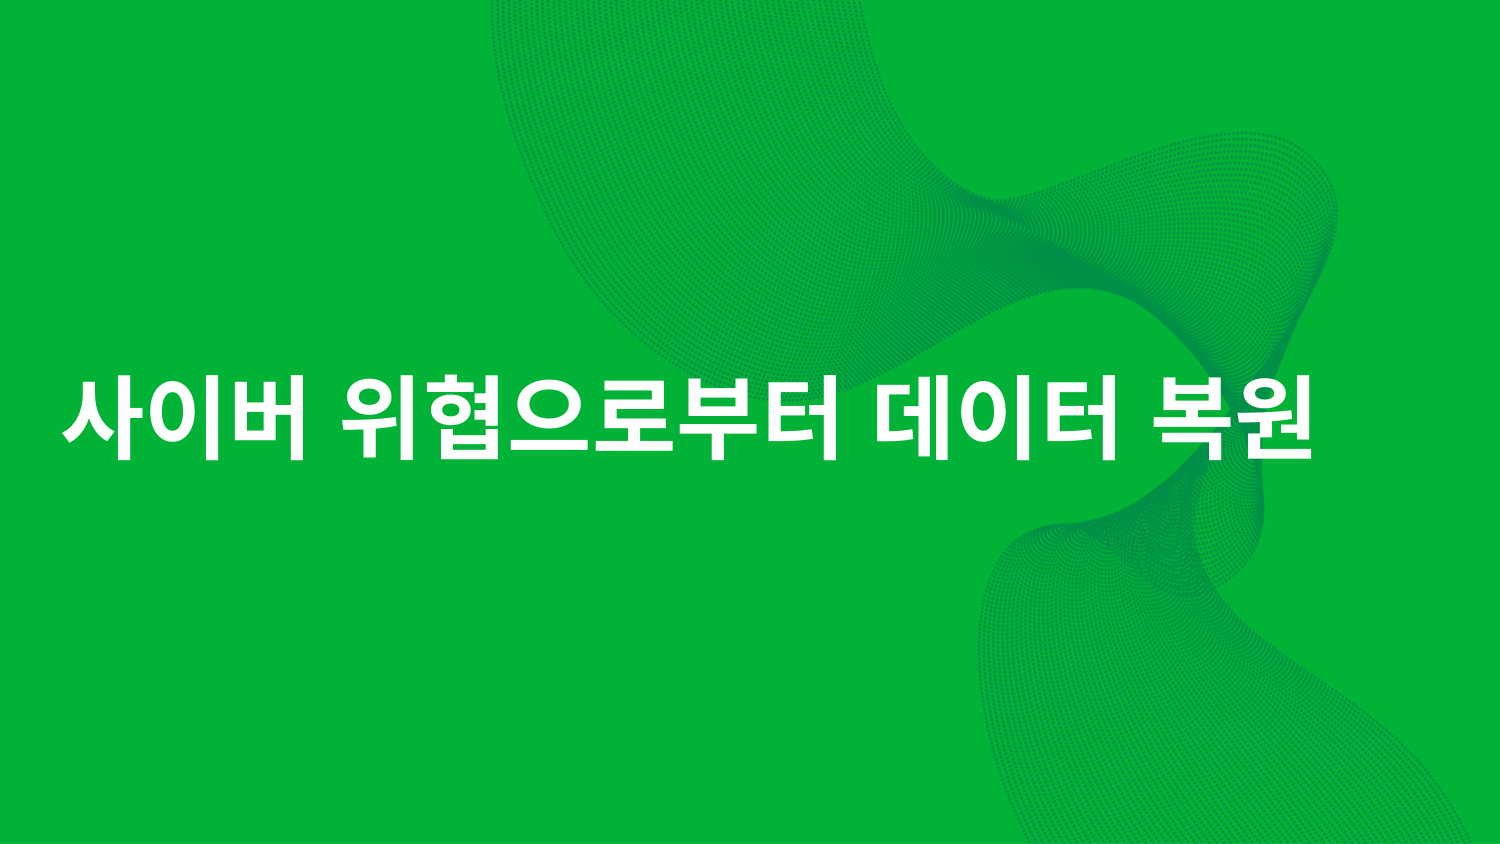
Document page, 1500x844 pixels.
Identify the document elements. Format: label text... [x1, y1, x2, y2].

picture [0, 0, 1500, 844]
list 사이버 위협으로부터 데이터 복원 [60, 360, 1452, 484]
